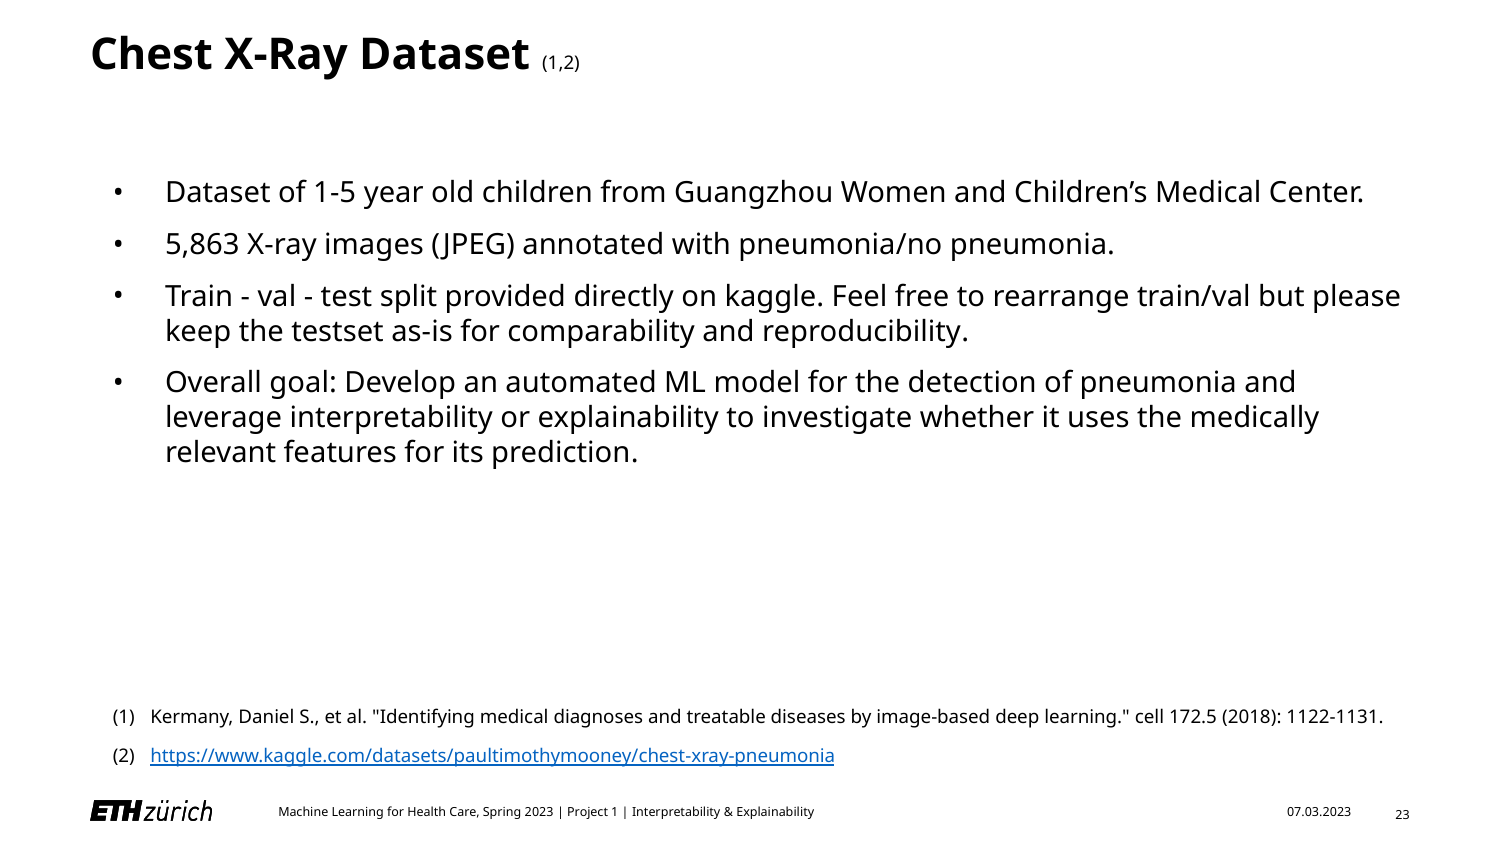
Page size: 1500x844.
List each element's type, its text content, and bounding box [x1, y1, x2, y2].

list Dataset of 1-5 year old children from Guangzhou Women and Children’s Medical Center. 5,863 X-ray images (JPEG) annotated with pneumonia/no pneumonia. Train - val - test split provided directly on kaggle. Feel free to rearrange train/val but please keep the testset as-is for comparability and reproducibility. Overall goal: Develop an automated ML model for the detection of pneumonia and leverage interpretability or explainability to investigate whether it uses the medically relevant features for its prediction. Kermany, Daniel S., et al. "Identifying medical diagnoses and treatable diseases by image-based deep learning." cell 172.5 (2018): 1122-1131. https://www.kaggle.com/datasets/paultimothymooney/chest-xray-pneumonia [90, 173, 1410, 750]
title Chest X-Ray Dataset (1,2) [90, 32, 1410, 143]
picture [90, 800, 212, 821]
slide_number 23 [1370, 802, 1410, 829]
